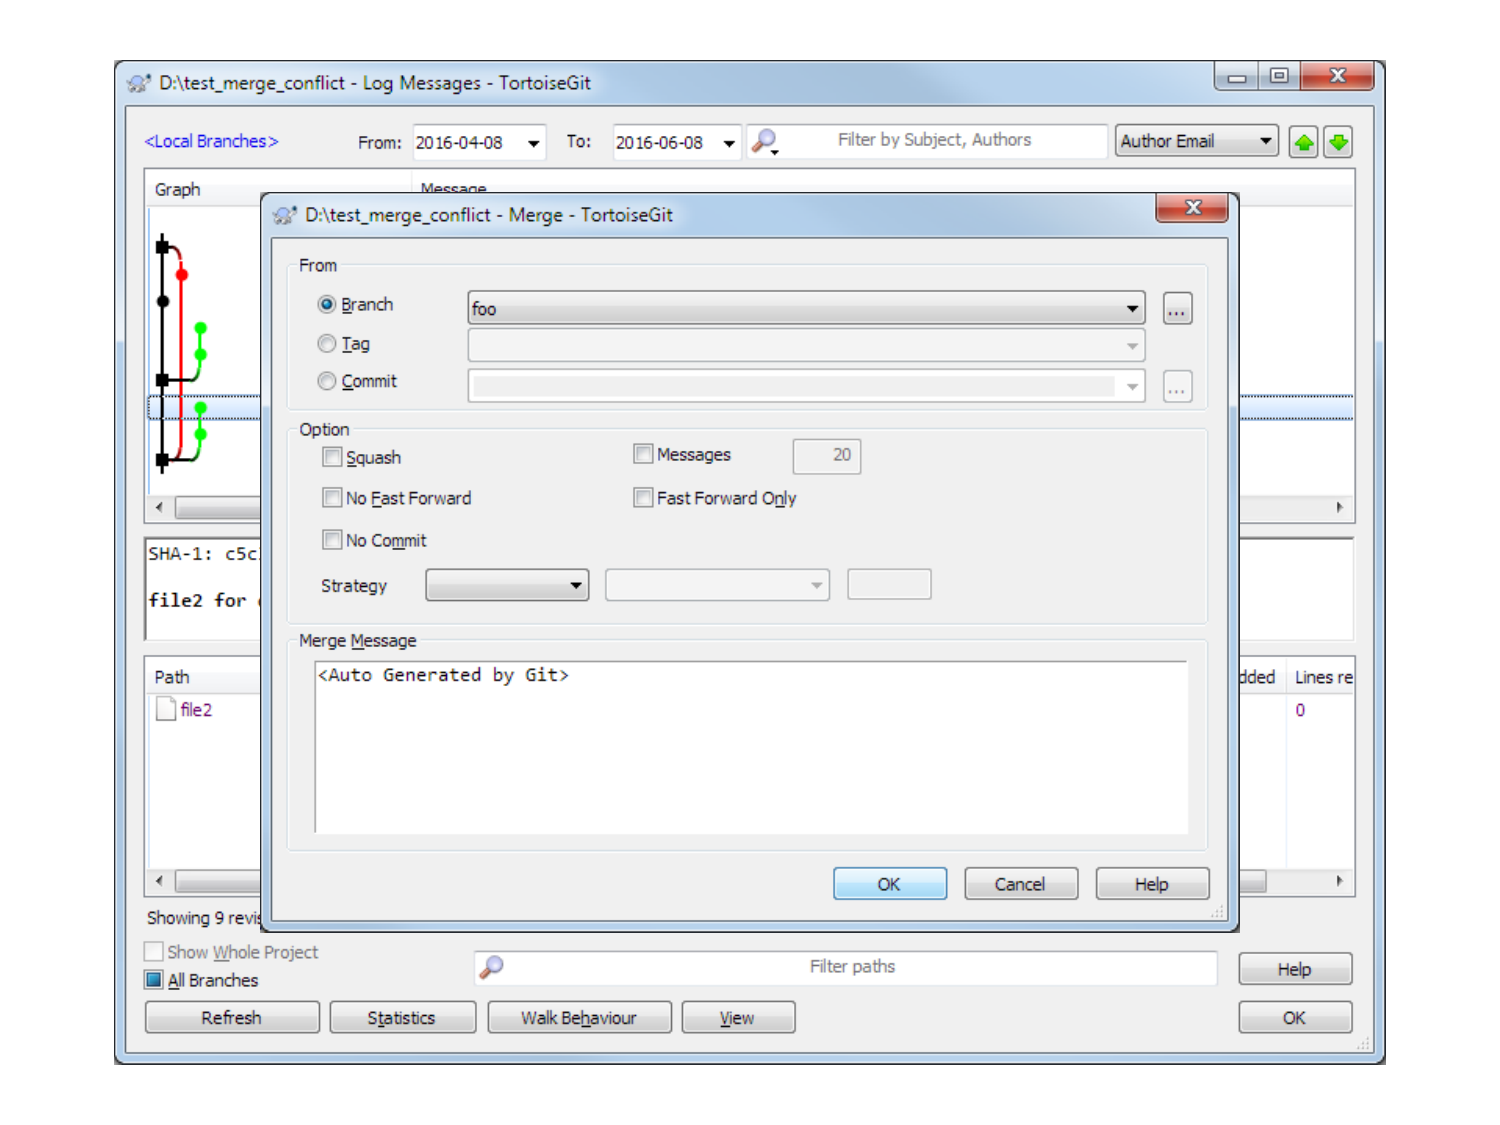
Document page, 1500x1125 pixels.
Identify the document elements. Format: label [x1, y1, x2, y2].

picture [114, 59, 1386, 1066]
